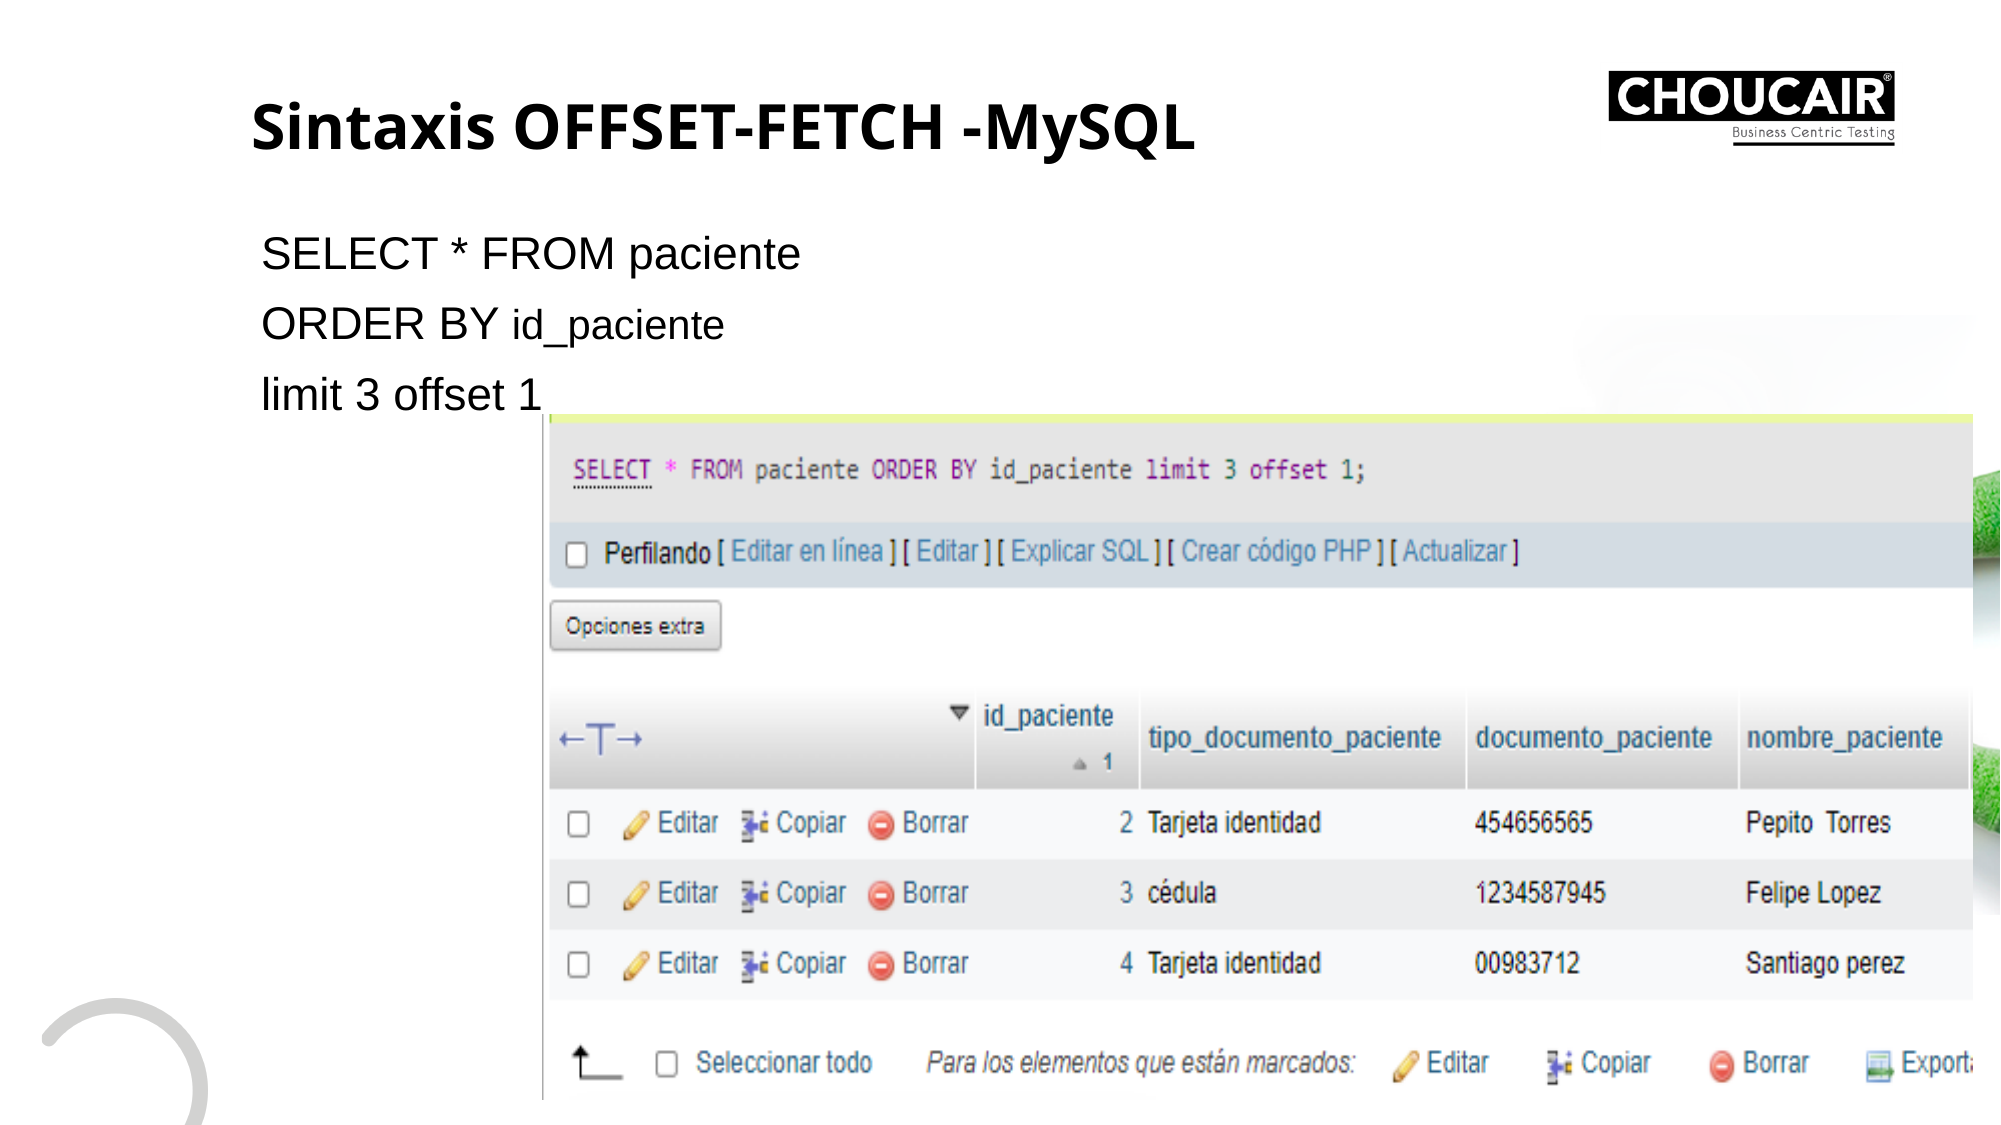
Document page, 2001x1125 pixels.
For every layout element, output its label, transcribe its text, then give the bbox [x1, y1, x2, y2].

picture [1600, 62, 1903, 154]
list Sintaxis OFFSET-FETCH -MySQL [236, 88, 1501, 187]
list SELECT * FROM paciente ORDER BY id_paciente limit 3 offset 1 [246, 222, 821, 446]
picture [41, 998, 208, 1125]
picture [542, 315, 2000, 1100]
